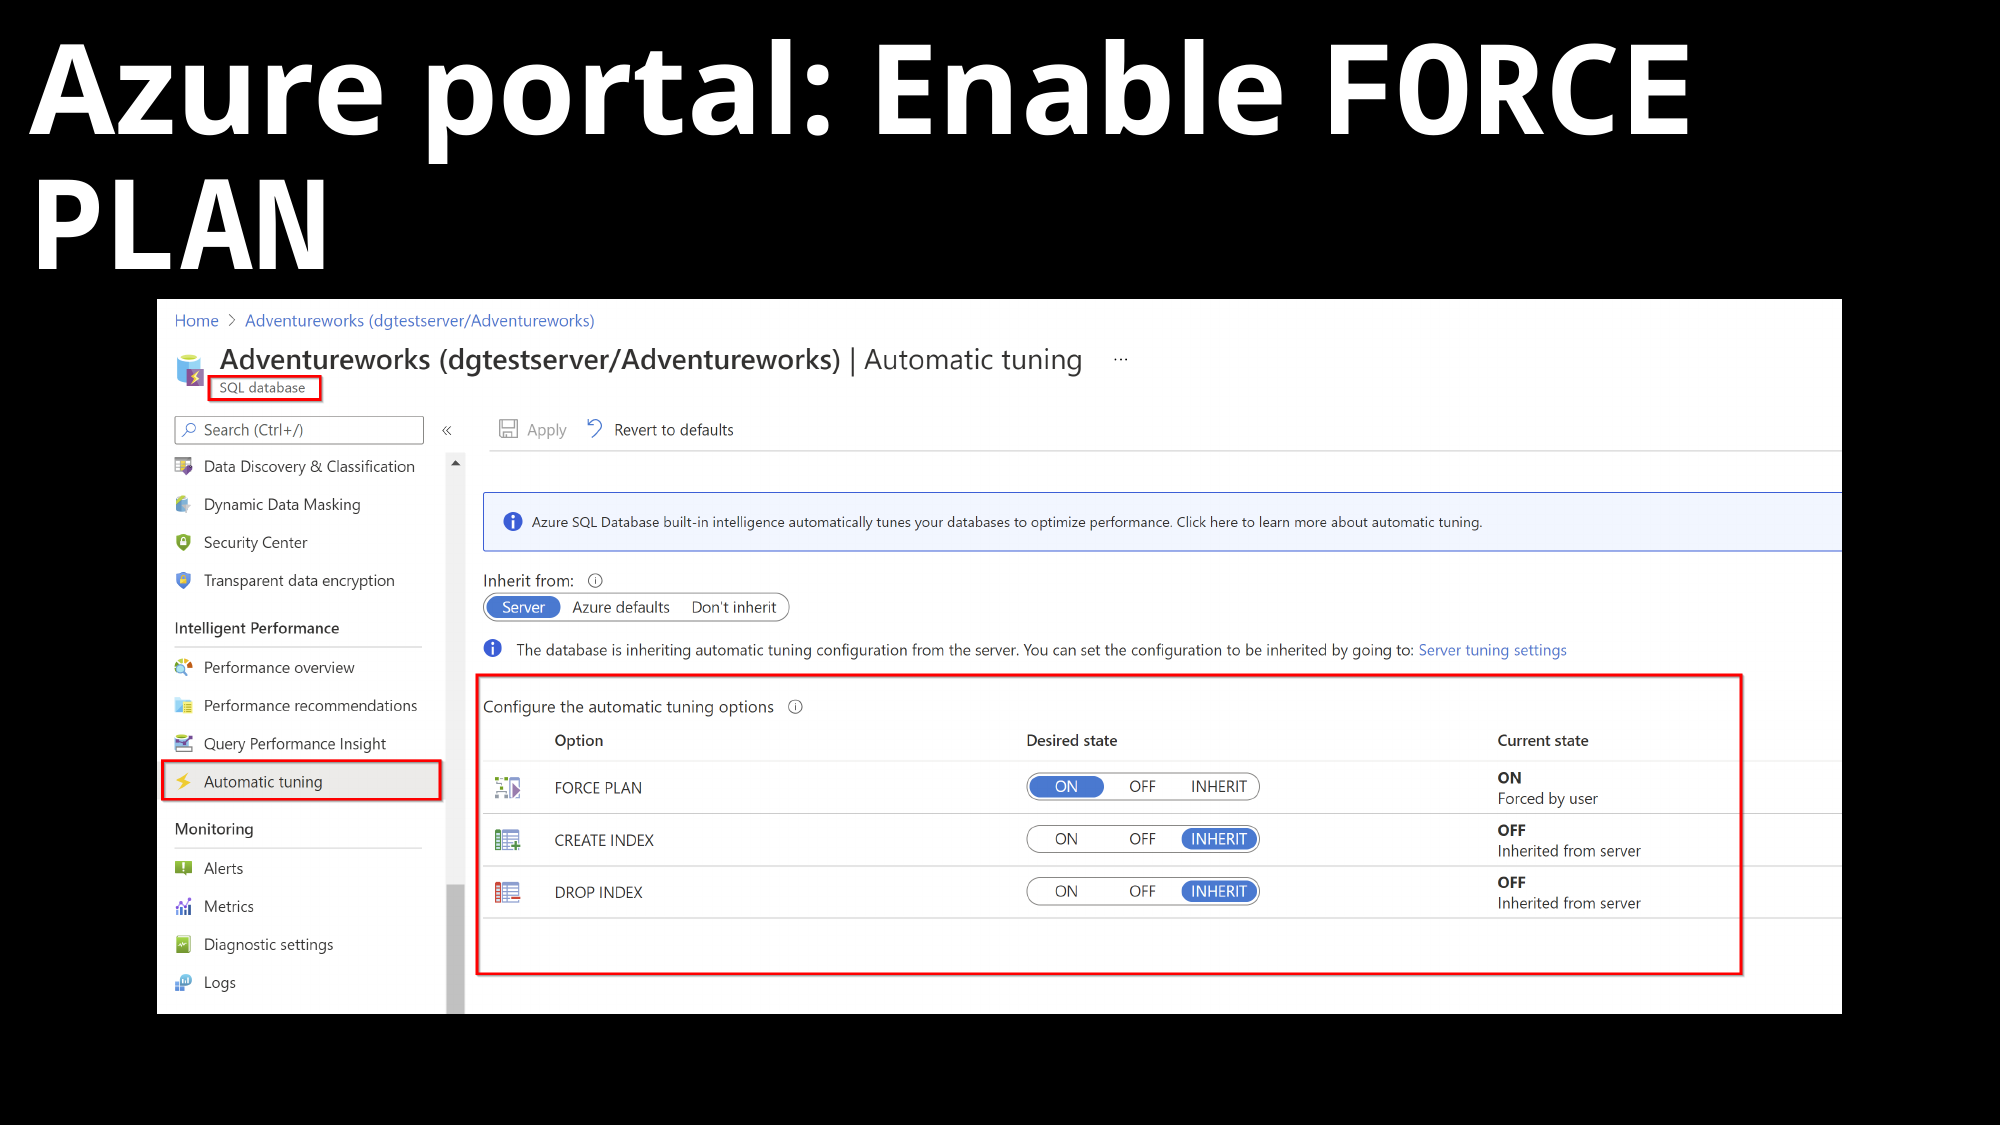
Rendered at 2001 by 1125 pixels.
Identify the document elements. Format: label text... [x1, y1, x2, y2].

title Azure portal: Enable FORCE PLAN [14, 52, 1942, 271]
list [157, 299, 1843, 1014]
